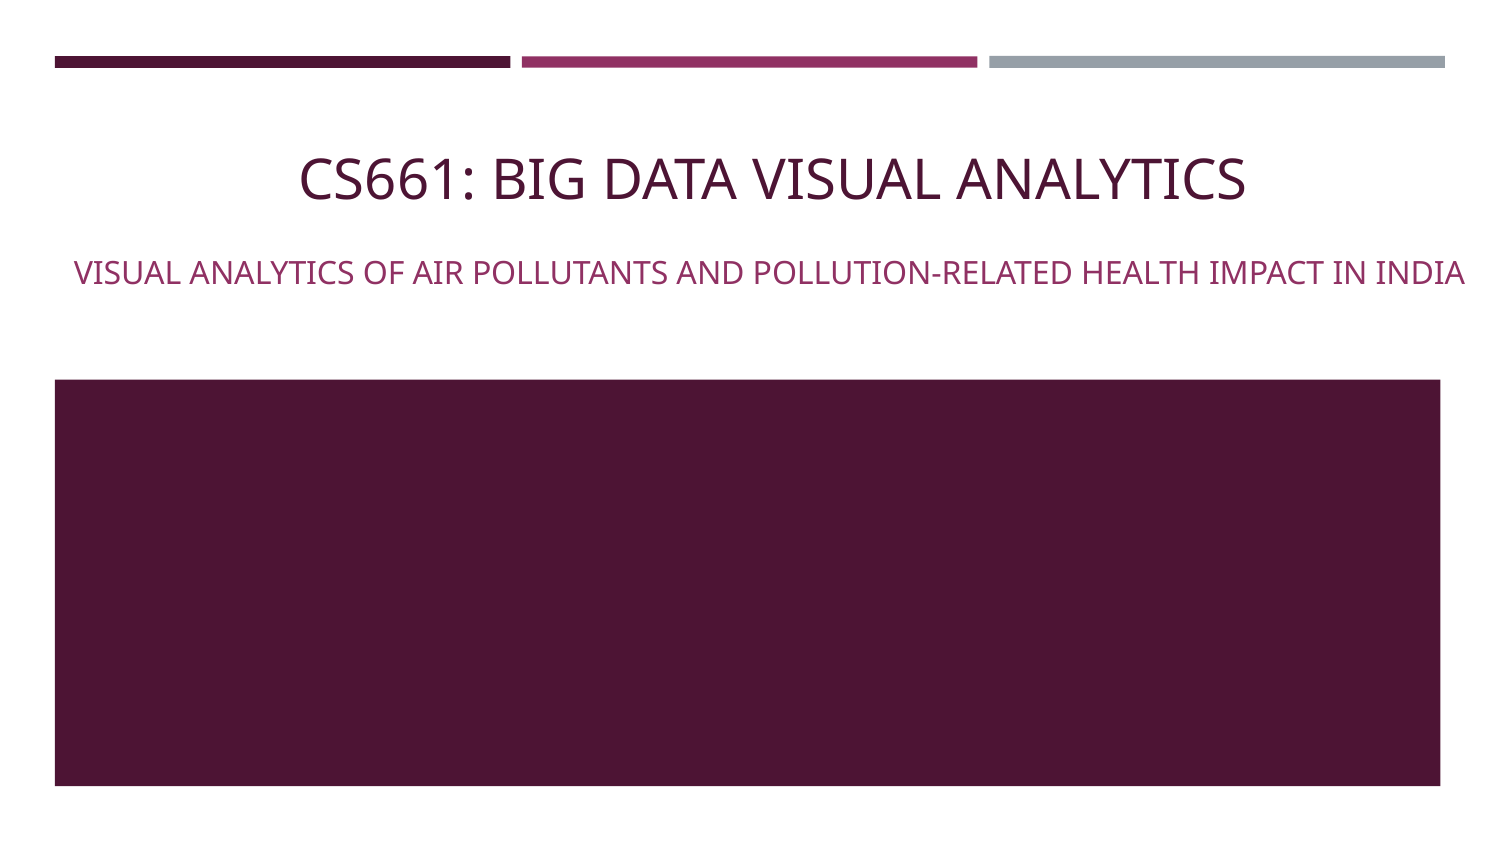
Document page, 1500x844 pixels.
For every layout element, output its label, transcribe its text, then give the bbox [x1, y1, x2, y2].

title CS661: BIG DATA VISUAL ANALYTICS [111, 0, 1450, 217]
subtitle VISUAL ANALYTICS OF AIR POLLUTANTS AND POLLUTION-RELATED HEALTH IMPACT IN INDIA [62, 246, 1485, 320]
